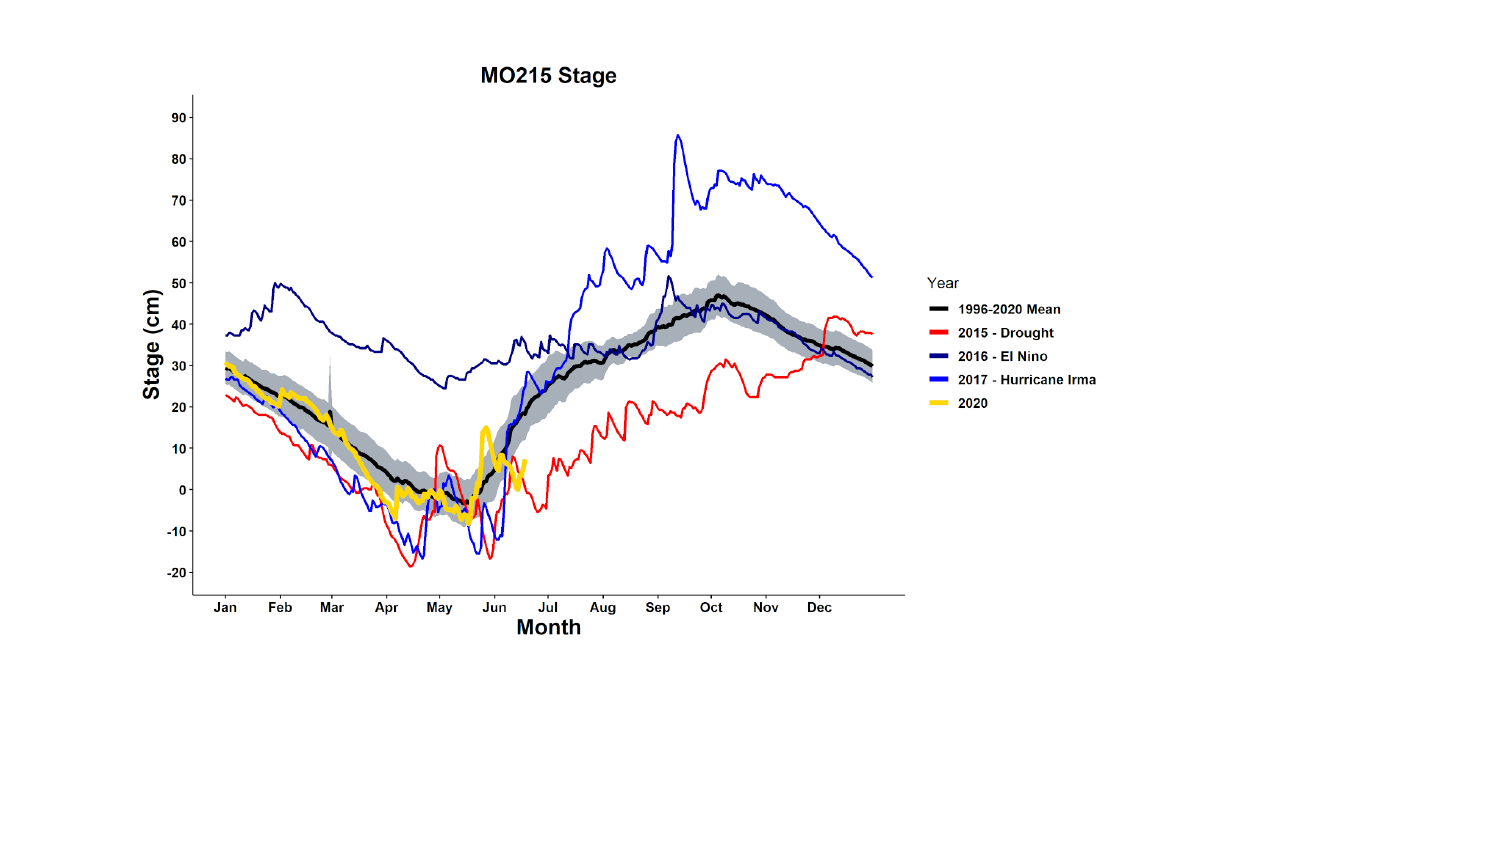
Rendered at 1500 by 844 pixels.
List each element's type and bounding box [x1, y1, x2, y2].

picture [134, 59, 1111, 646]
